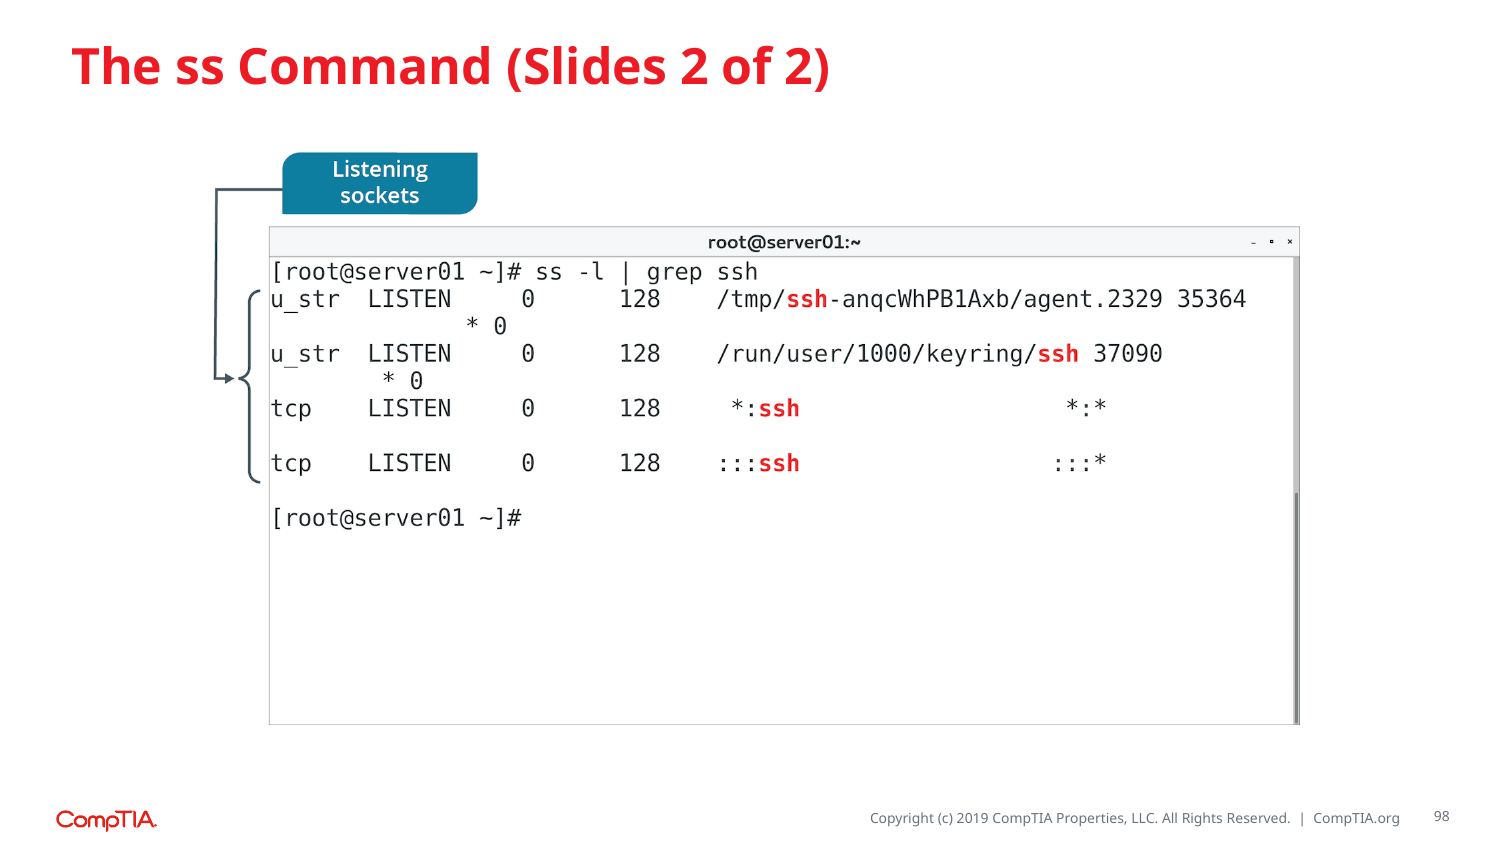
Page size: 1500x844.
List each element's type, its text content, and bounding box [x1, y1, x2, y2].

picture [200, 118, 1300, 726]
slide_number 98 [1407, 800, 1450, 835]
title The ss Command (Slides 2 of 2) [56, 12, 1444, 117]
